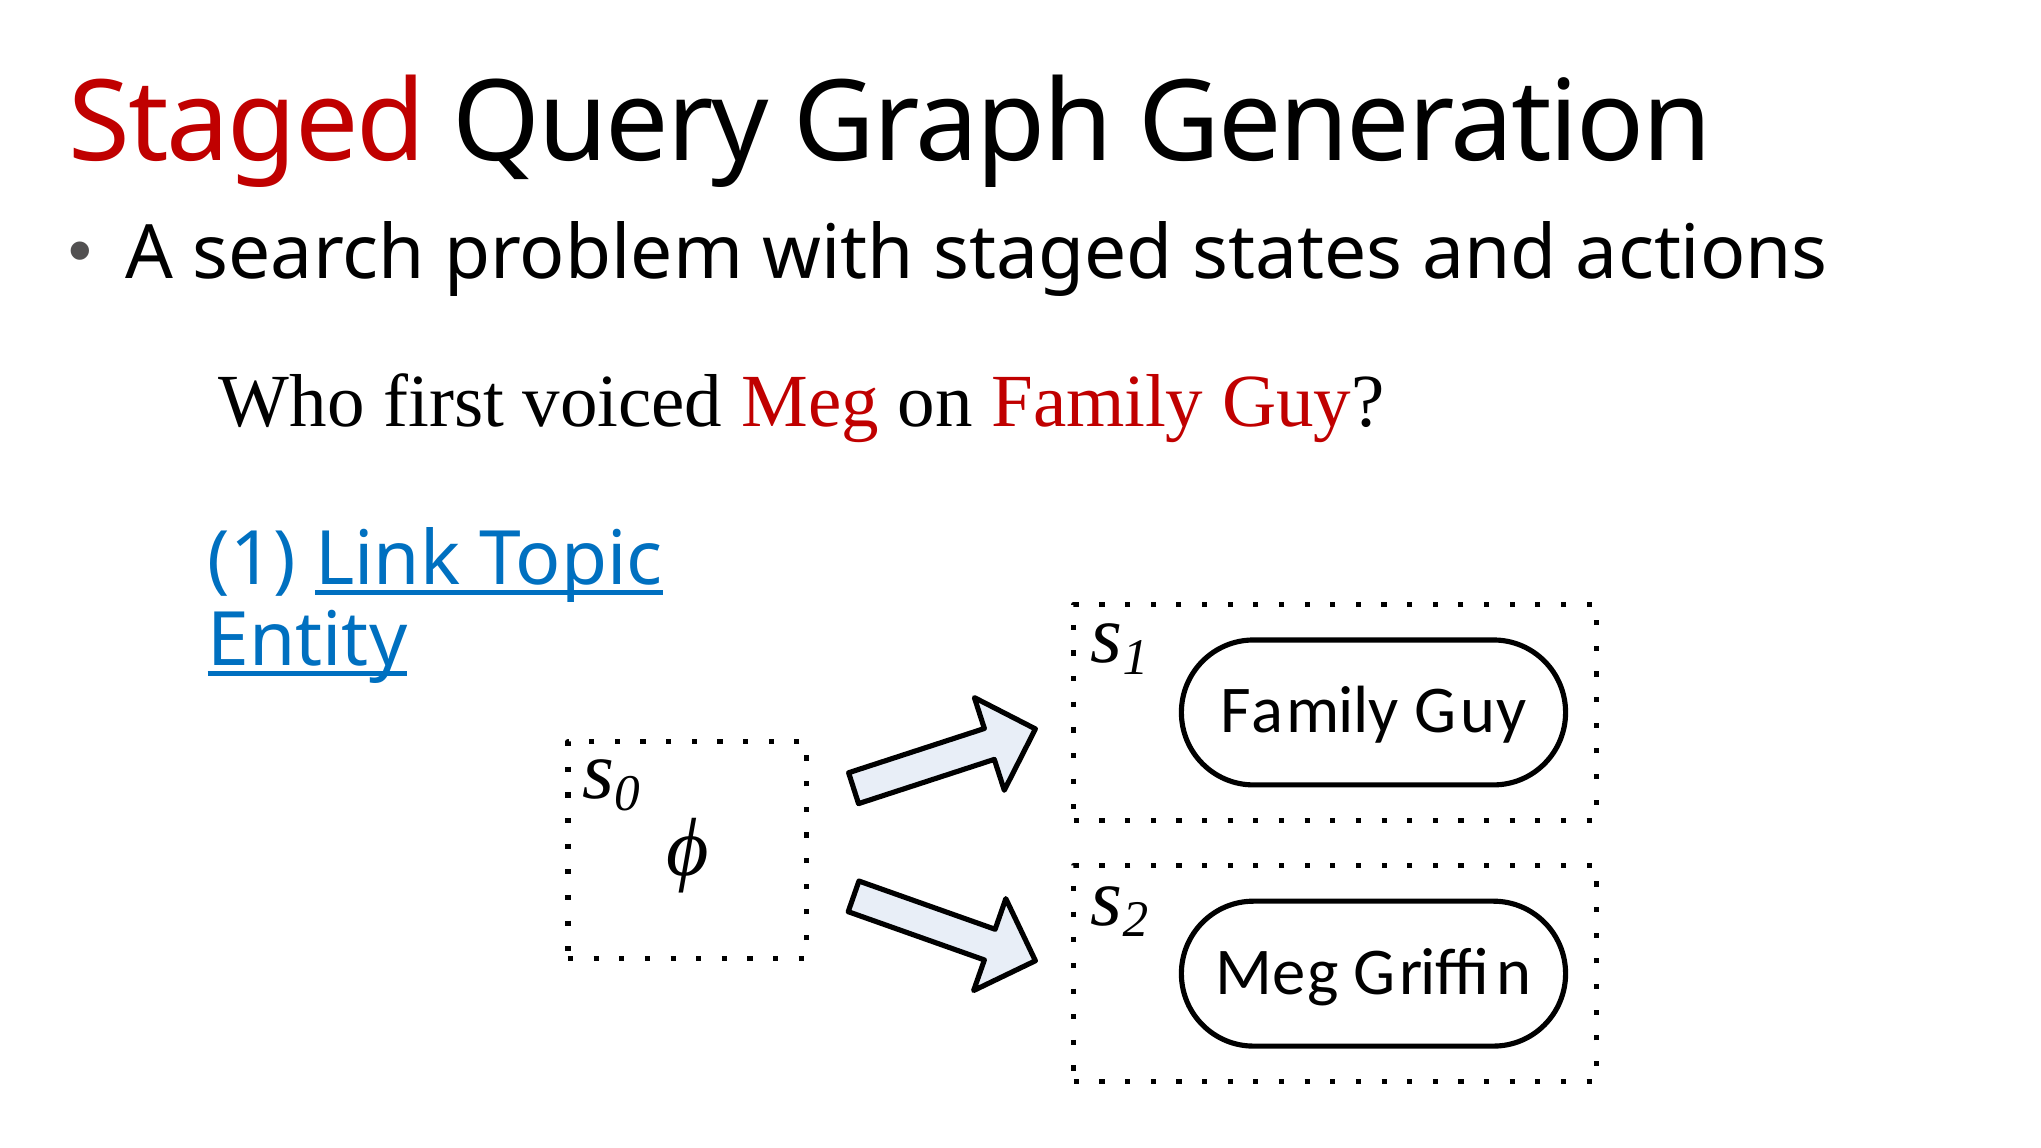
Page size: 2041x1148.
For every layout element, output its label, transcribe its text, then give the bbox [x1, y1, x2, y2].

text_box (1) Link Topic Entity [177, 495, 890, 706]
list A search problem with staged states and actions Who first voiced Meg on Family Guy? [45, 199, 1996, 460]
picture [533, 560, 1600, 1087]
title Staged Query Graph Generation [45, 48, 1996, 199]
